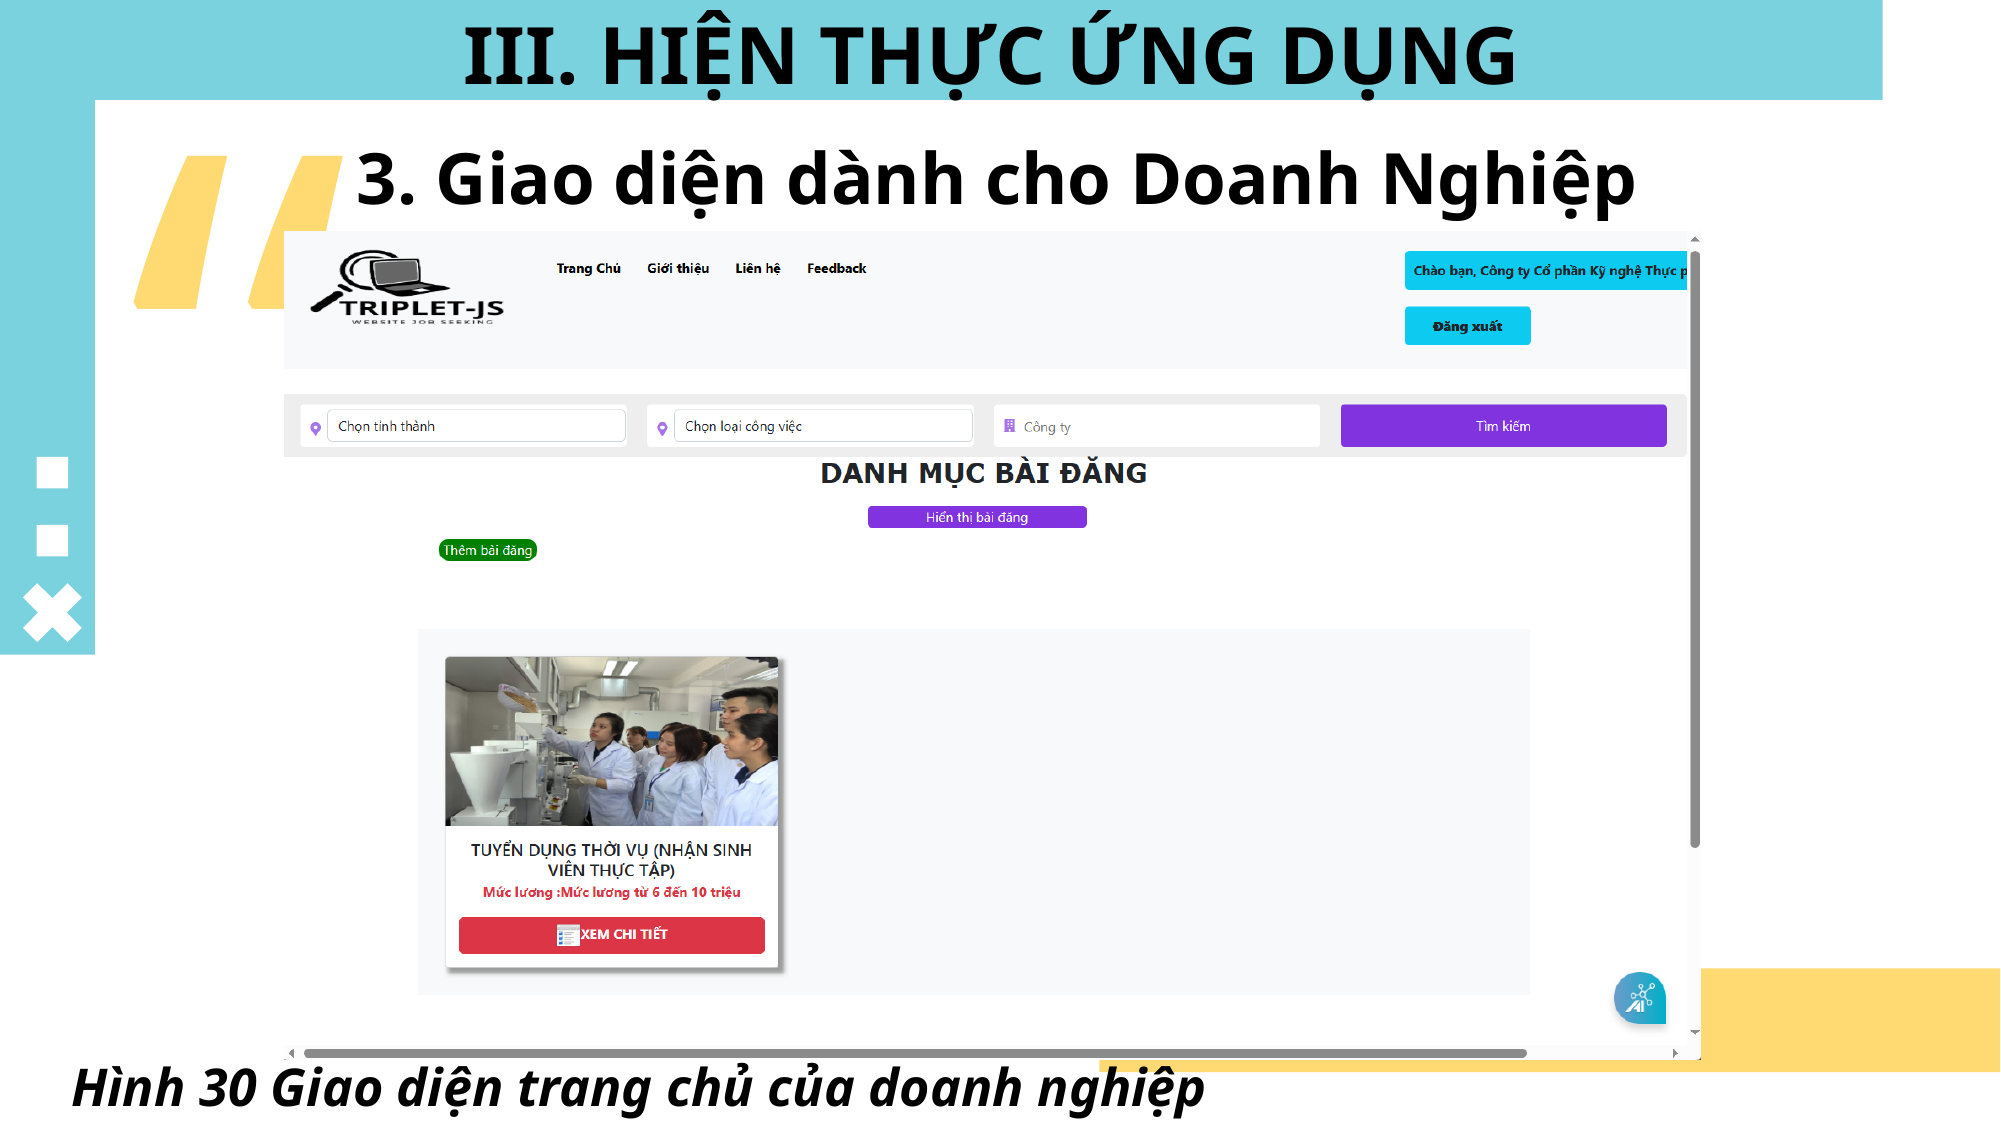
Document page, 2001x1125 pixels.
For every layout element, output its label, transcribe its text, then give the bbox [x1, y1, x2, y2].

picture [283, 231, 1701, 1060]
text_box Hình 30 Giao diện trang chủ của doanh nghiệp [47, 1046, 1232, 1124]
text_box 3. Giao diện dành cho Doanh Nghiệp [341, 126, 1701, 227]
title III. HIỆN THỰC ỨNG DỤNG [0, 14, 2000, 91]
